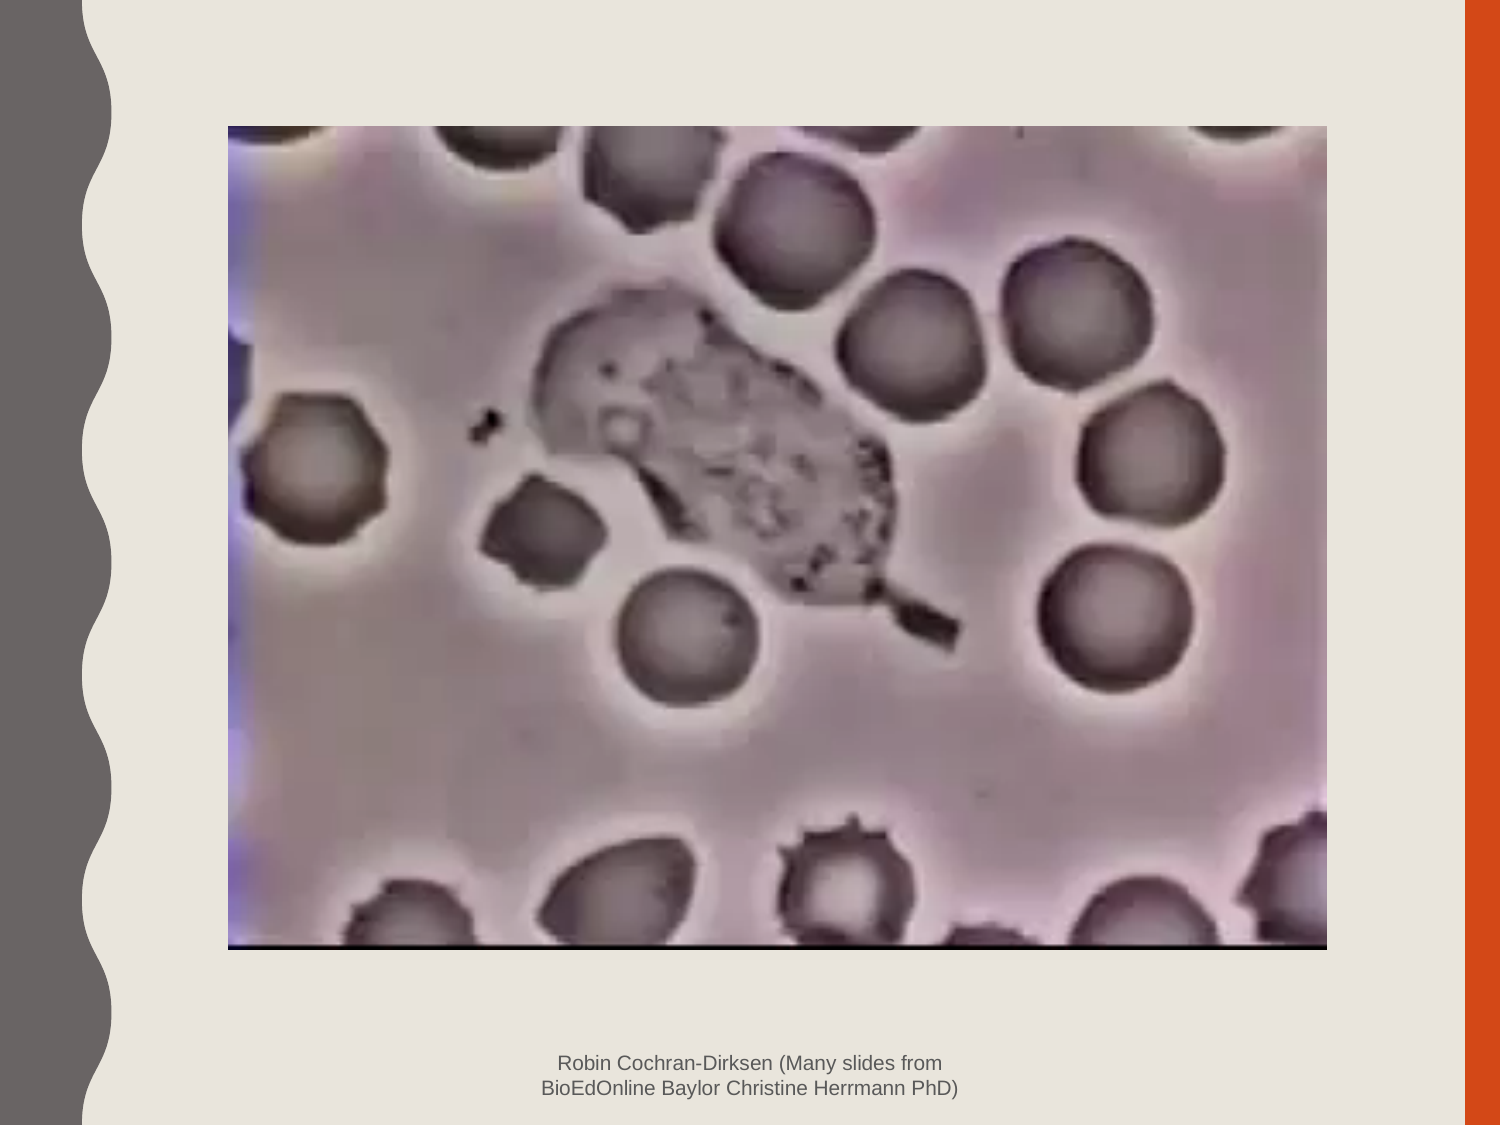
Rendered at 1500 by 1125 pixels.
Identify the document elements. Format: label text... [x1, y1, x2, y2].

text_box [227, 125, 1328, 951]
footer Robin Cochran-Dirksen (Many slides from BioEdOnline Baylor Christine Herrmann PhD) [496, 1045, 1004, 1103]
